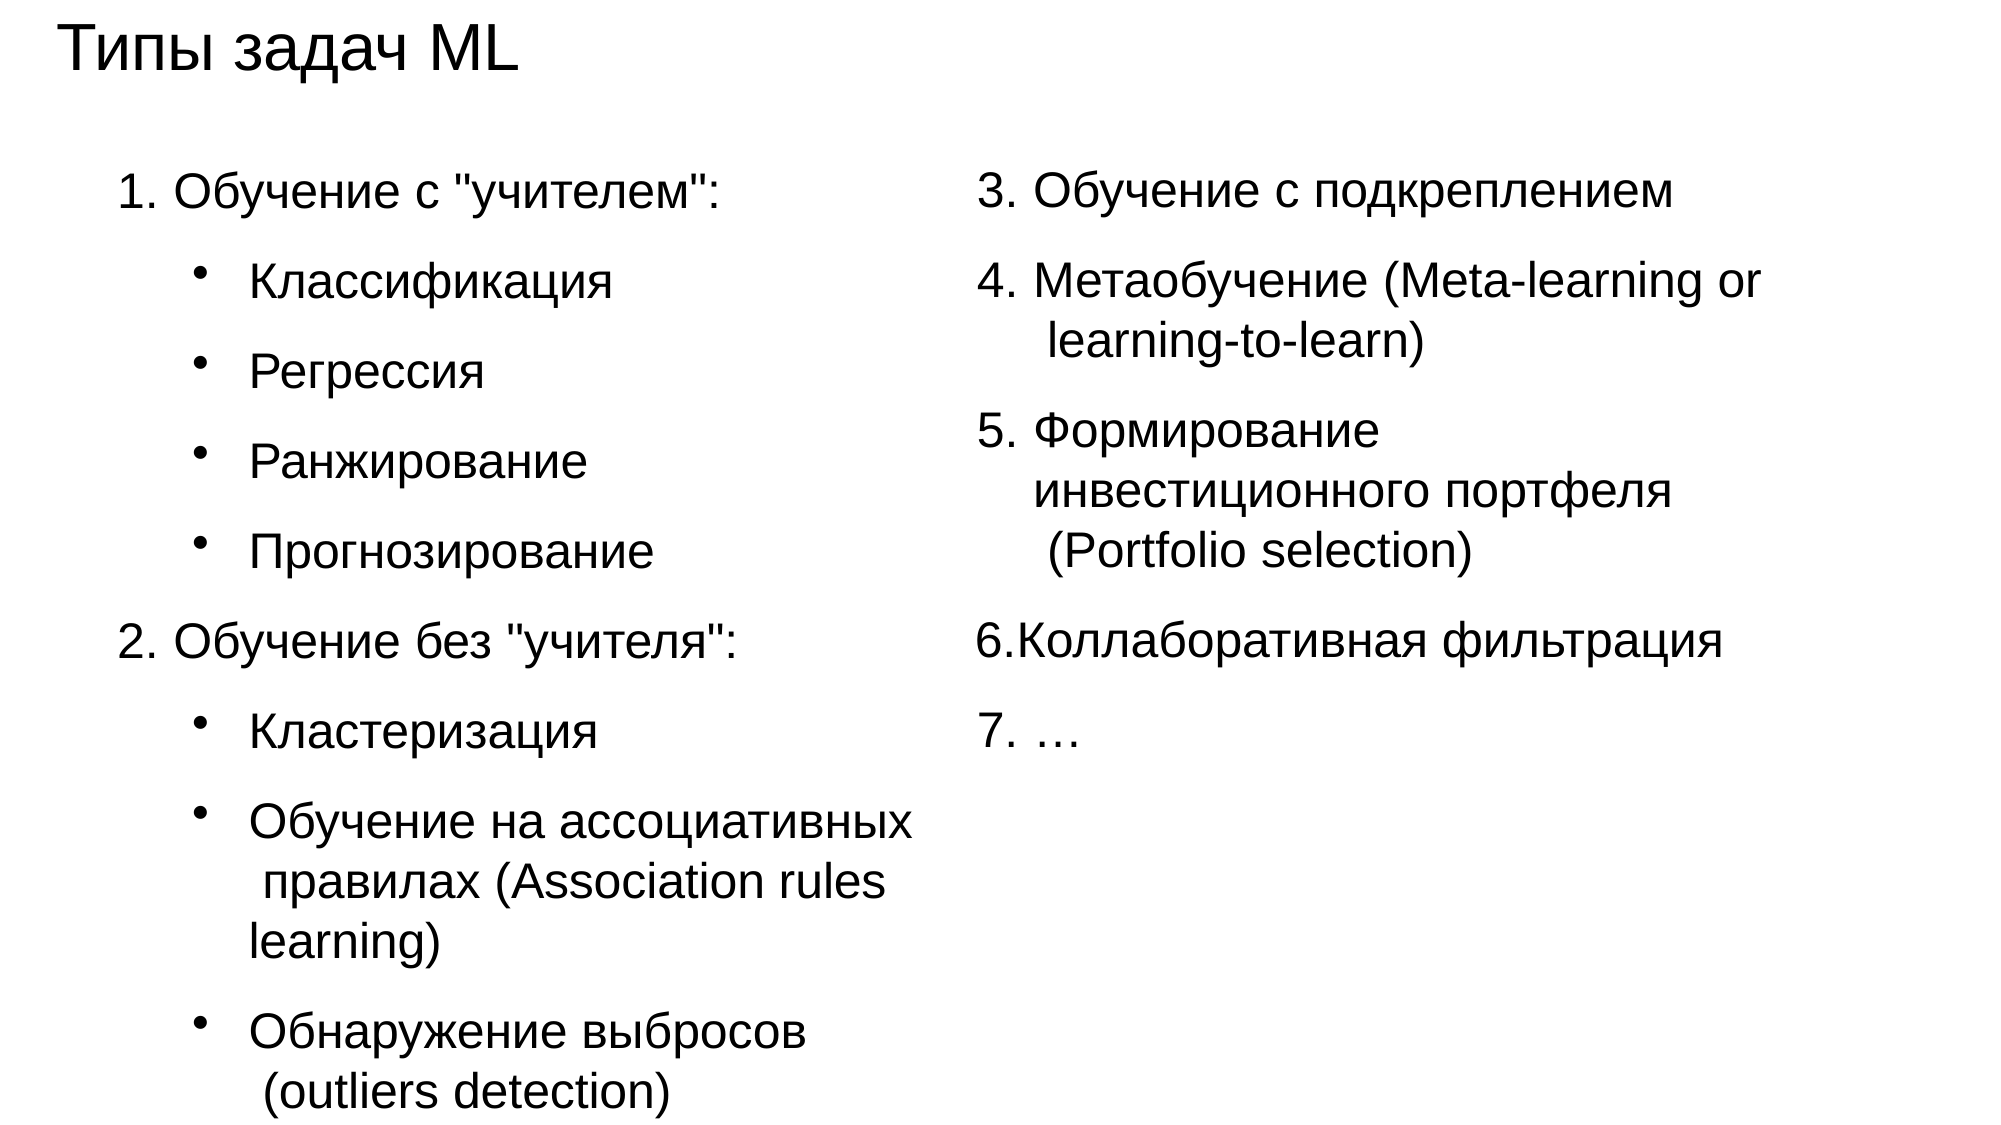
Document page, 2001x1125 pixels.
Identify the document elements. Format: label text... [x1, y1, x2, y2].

text_box Обучение с "учителем": Классификация Регрессия Ранжирование Прогнозирование Обучение без "учителя": Кластеризация Обучение на ассоциативных правилах (Association rules learning) Обнаружение выбросов (outliers detection) [115, 126, 918, 1119]
title Типы задач ML [54, 1, 528, 192]
text_box Обучение с подкреплением Метаобучение (Meta-learning or learning-to-learn) Формирование инвестиционного портфеля (Portfolio selection) Коллаборативная фильтрация 7. … [974, 125, 1770, 758]
